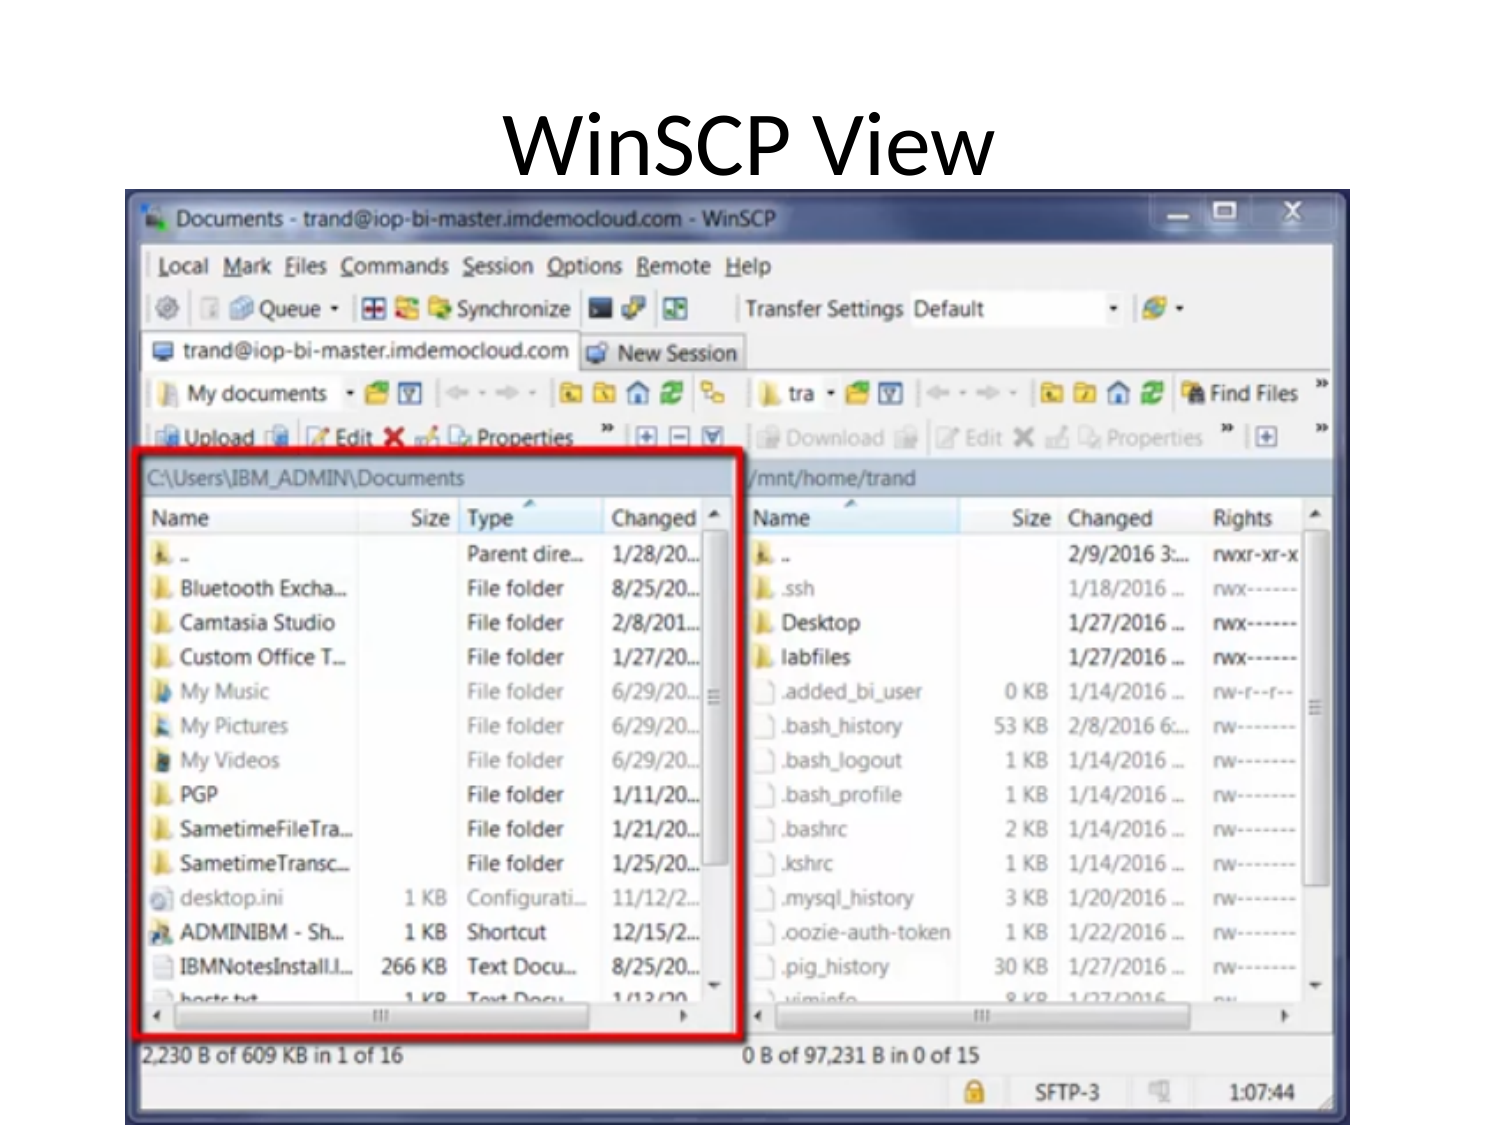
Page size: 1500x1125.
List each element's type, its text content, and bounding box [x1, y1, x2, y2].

picture [124, 189, 1351, 1125]
title WinSCP View [75, 45, 1425, 233]
